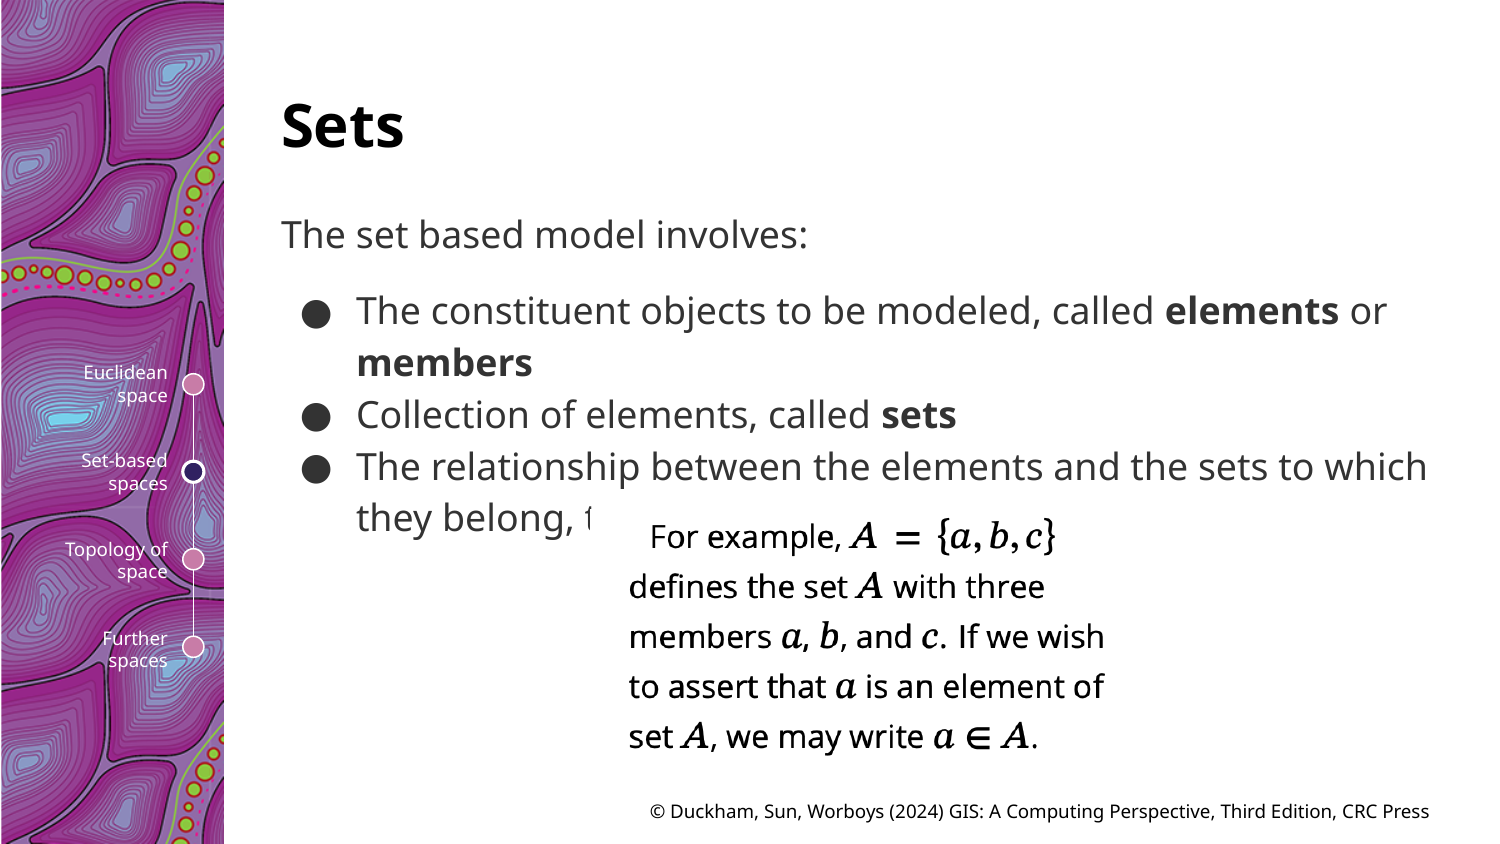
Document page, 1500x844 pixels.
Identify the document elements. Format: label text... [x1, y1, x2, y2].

picture [1, 0, 224, 844]
picture [589, 501, 1119, 775]
list The set based model involves: The constituent objects to be modeled, called elements or members Collection of elements, called sets The relationship between the elements and the sets to which they belong, termed membership [266, 189, 1449, 775]
title Sets [266, 72, 1449, 176]
text_box [182, 461, 204, 483]
